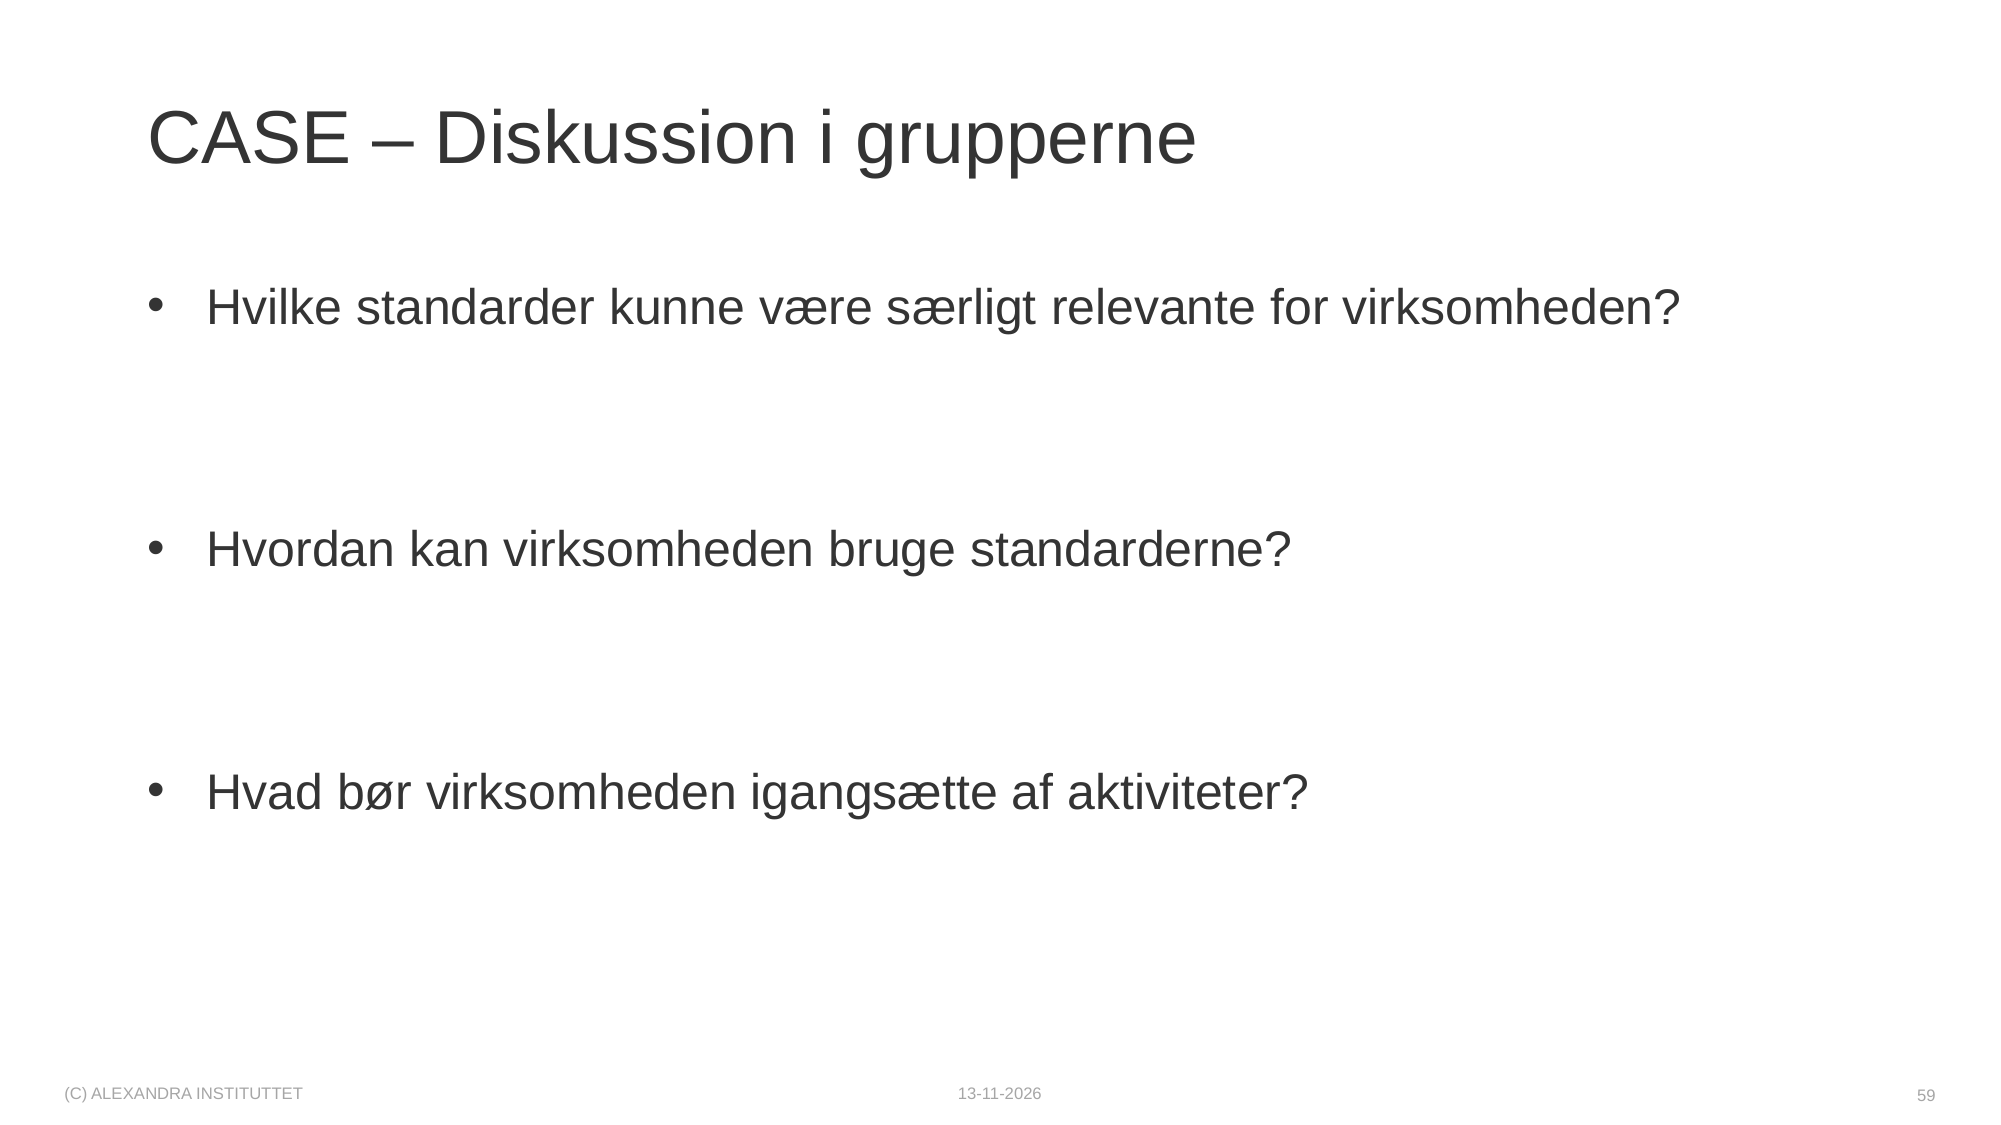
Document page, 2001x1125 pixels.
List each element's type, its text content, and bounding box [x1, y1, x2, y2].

slide_number 59 [1631, 1077, 1951, 1113]
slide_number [763, 1075, 1237, 1106]
footer (c) Alexandra Instituttet [49, 1075, 565, 1106]
title CASE – Diskussion i grupperne [147, 88, 1861, 180]
list Hvilke standarder kunne være særligt relevante for virksomheden? Hvordan kan virksomheden bruge standarderne? Hvad bør virksomheden igangsætte af aktiviteter? [147, 265, 1861, 975]
